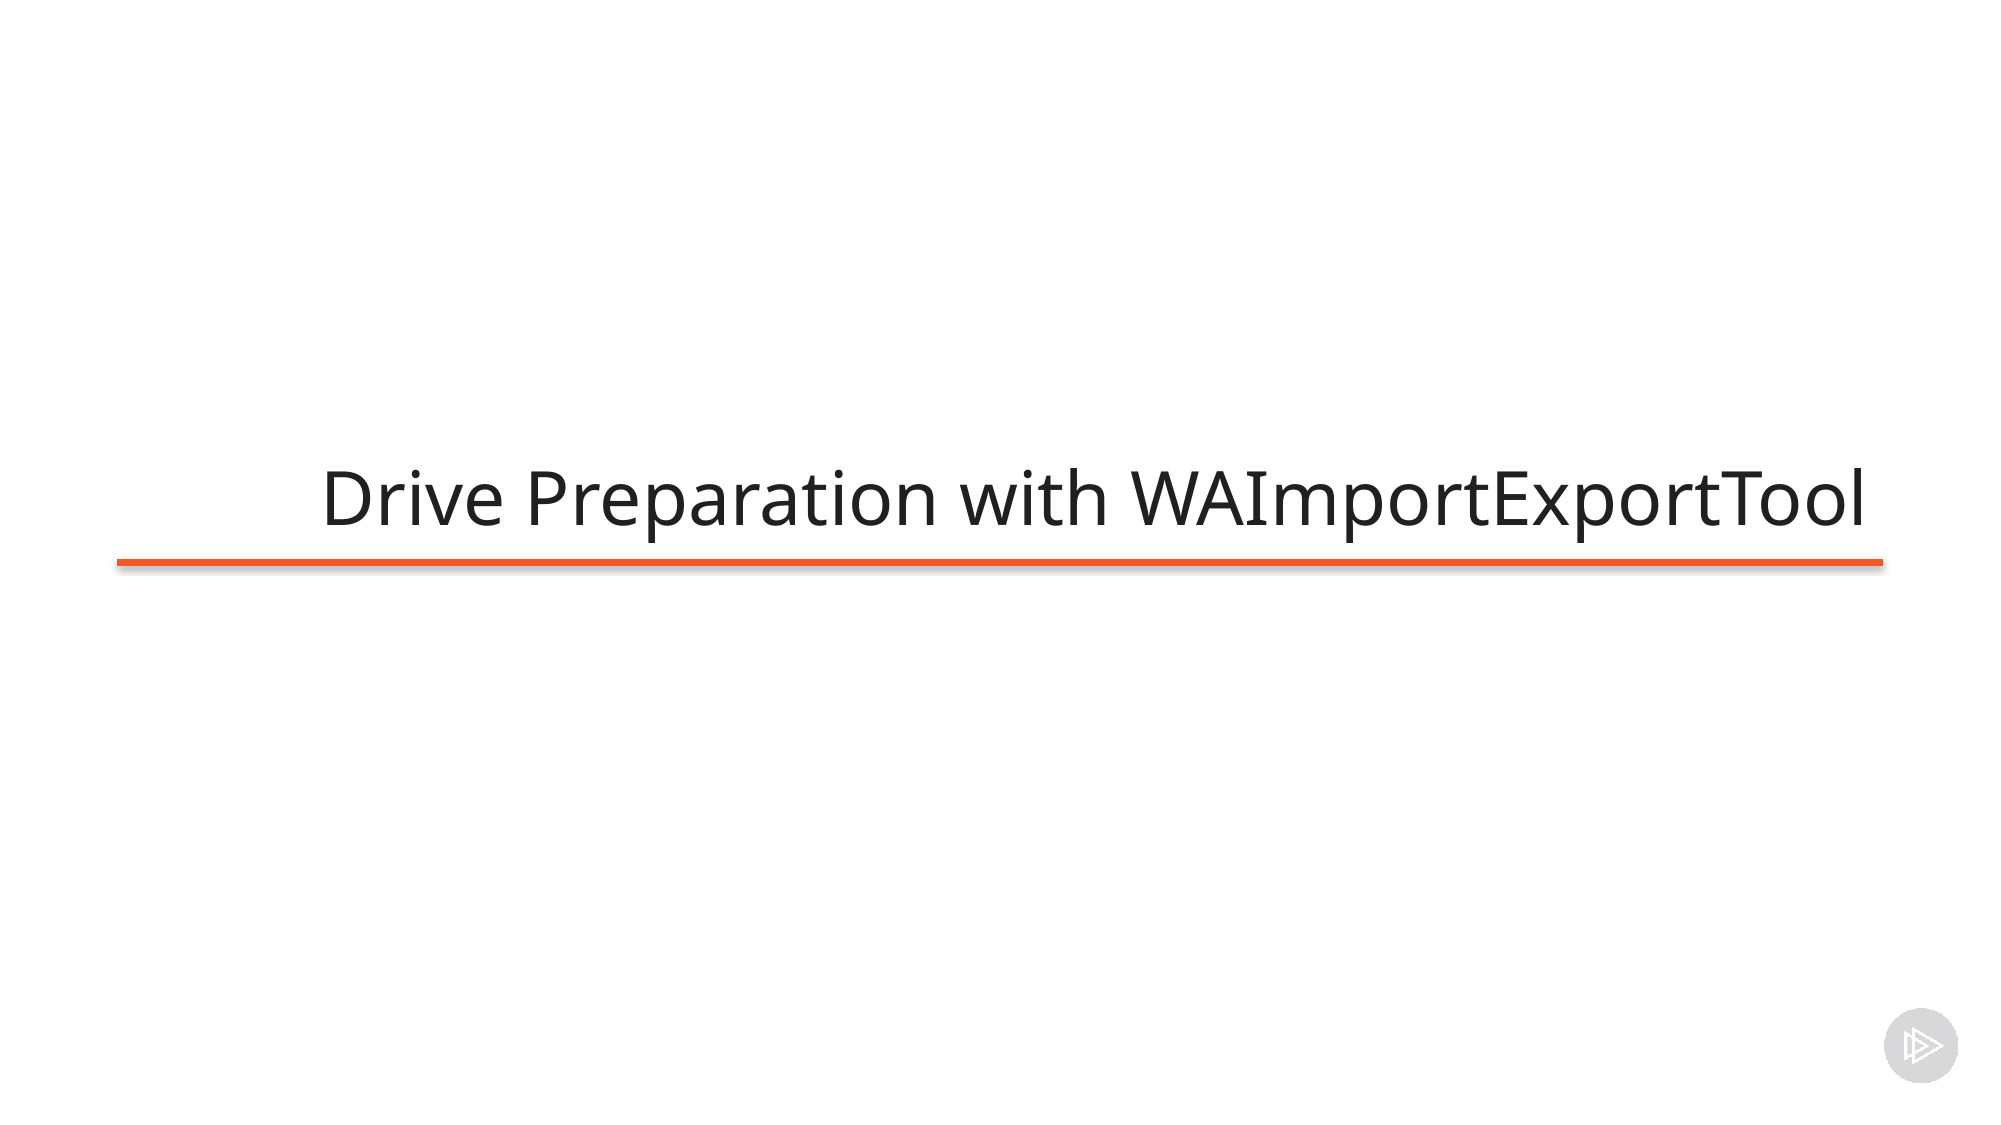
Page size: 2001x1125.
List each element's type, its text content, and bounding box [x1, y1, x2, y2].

title Drive Preparation with WAImportExportTool [231, 88, 1884, 549]
